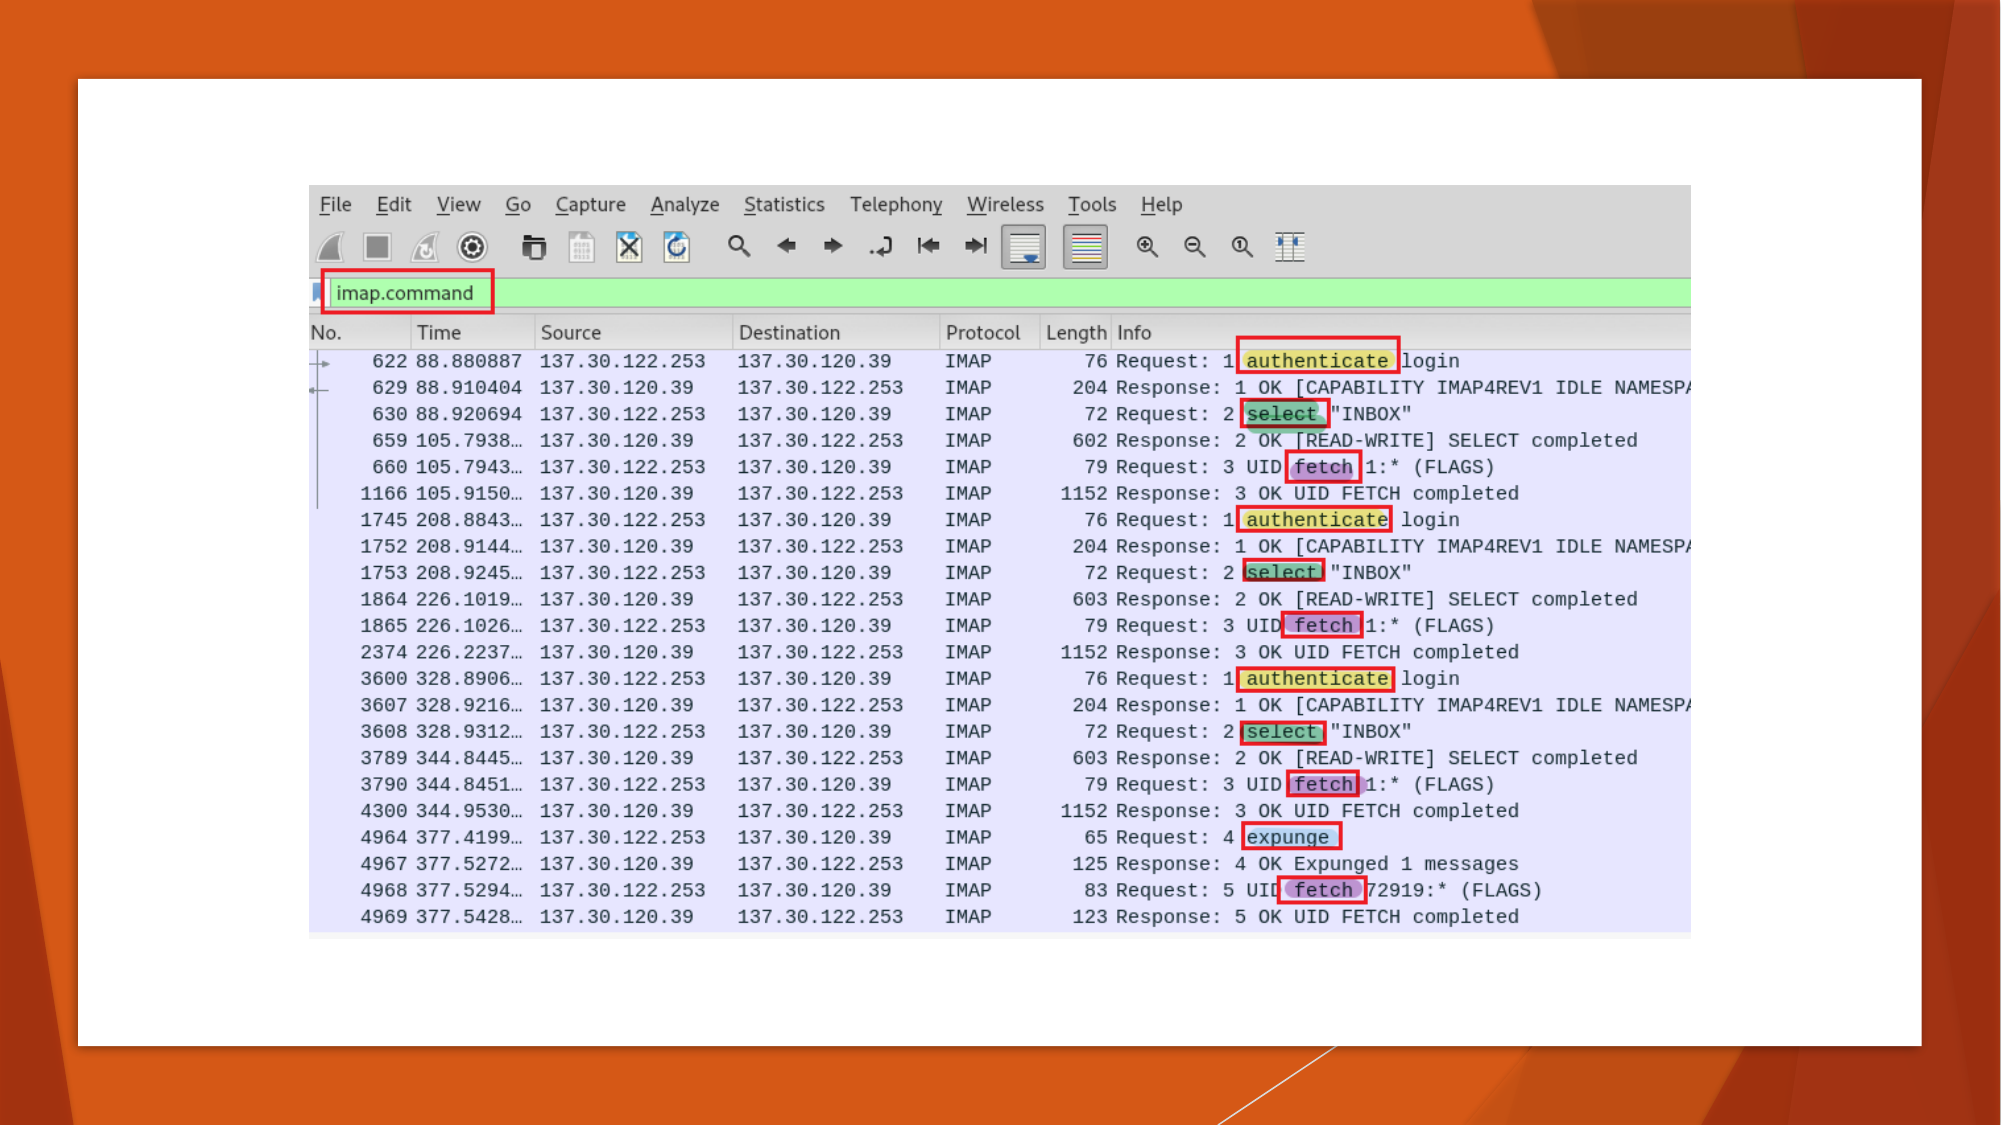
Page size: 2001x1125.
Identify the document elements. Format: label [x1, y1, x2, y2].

picture [308, 185, 1692, 940]
text_box [0, 0, 2000, 1125]
